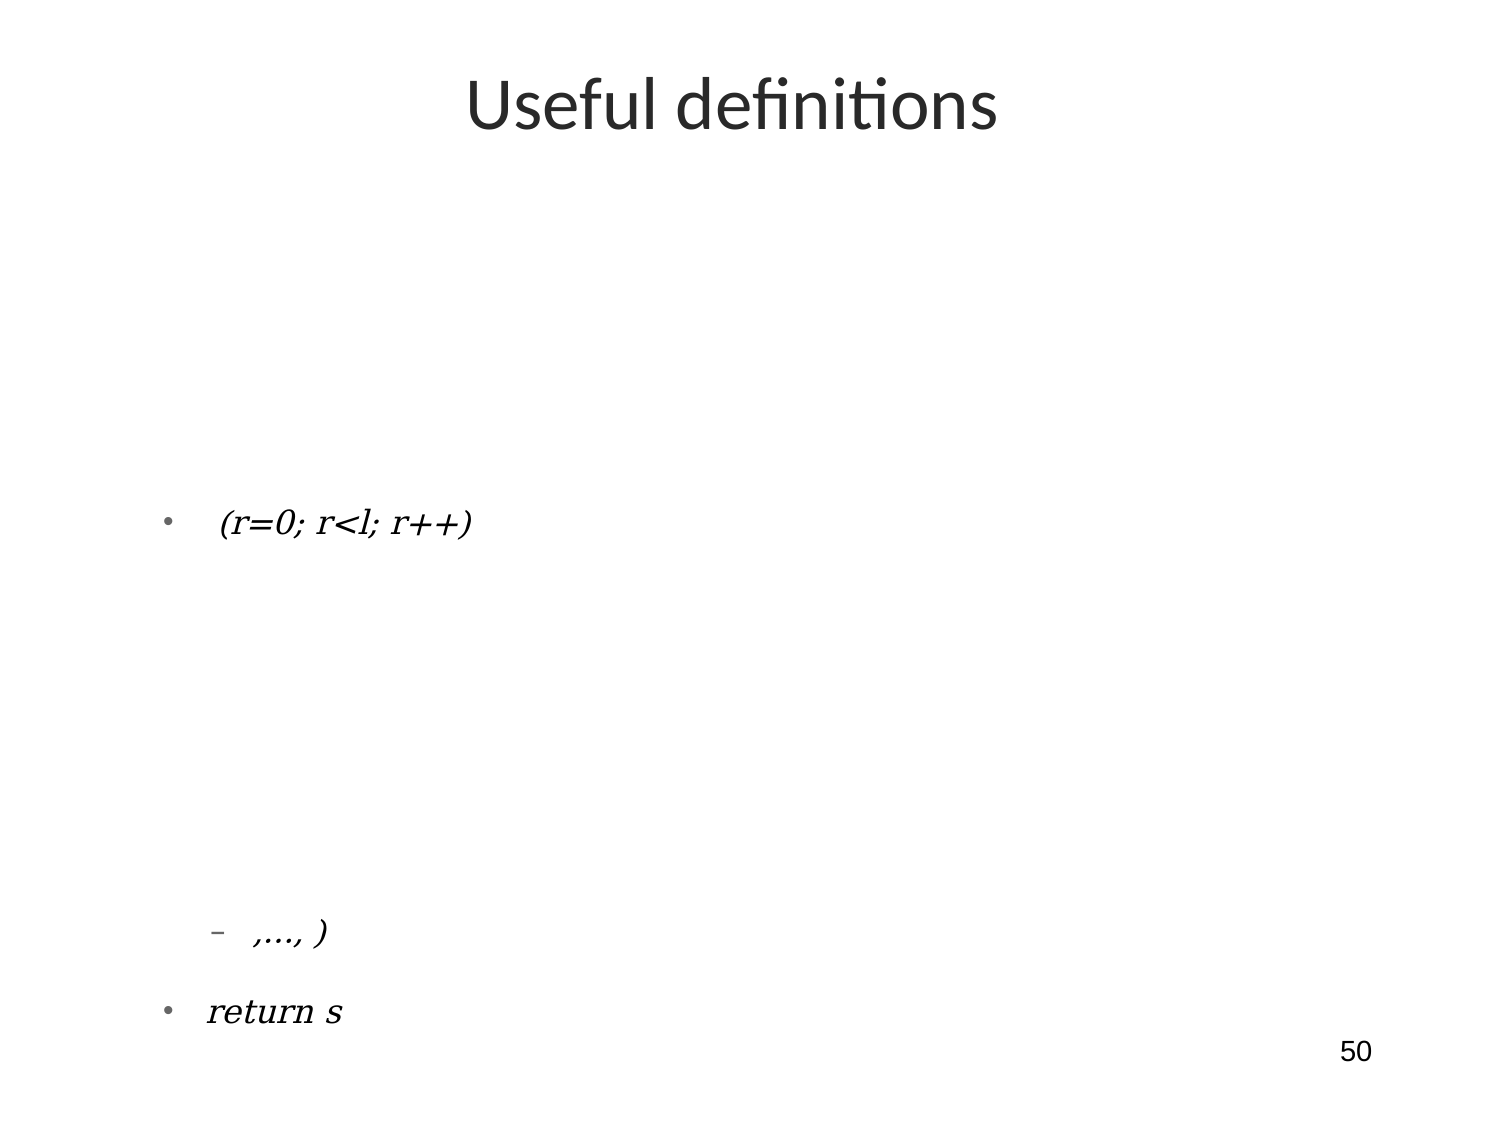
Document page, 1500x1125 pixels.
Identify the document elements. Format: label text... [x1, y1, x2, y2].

text_box Useful definitions [77, 10, 1388, 200]
slide_number 50 [1074, 1024, 1388, 1101]
